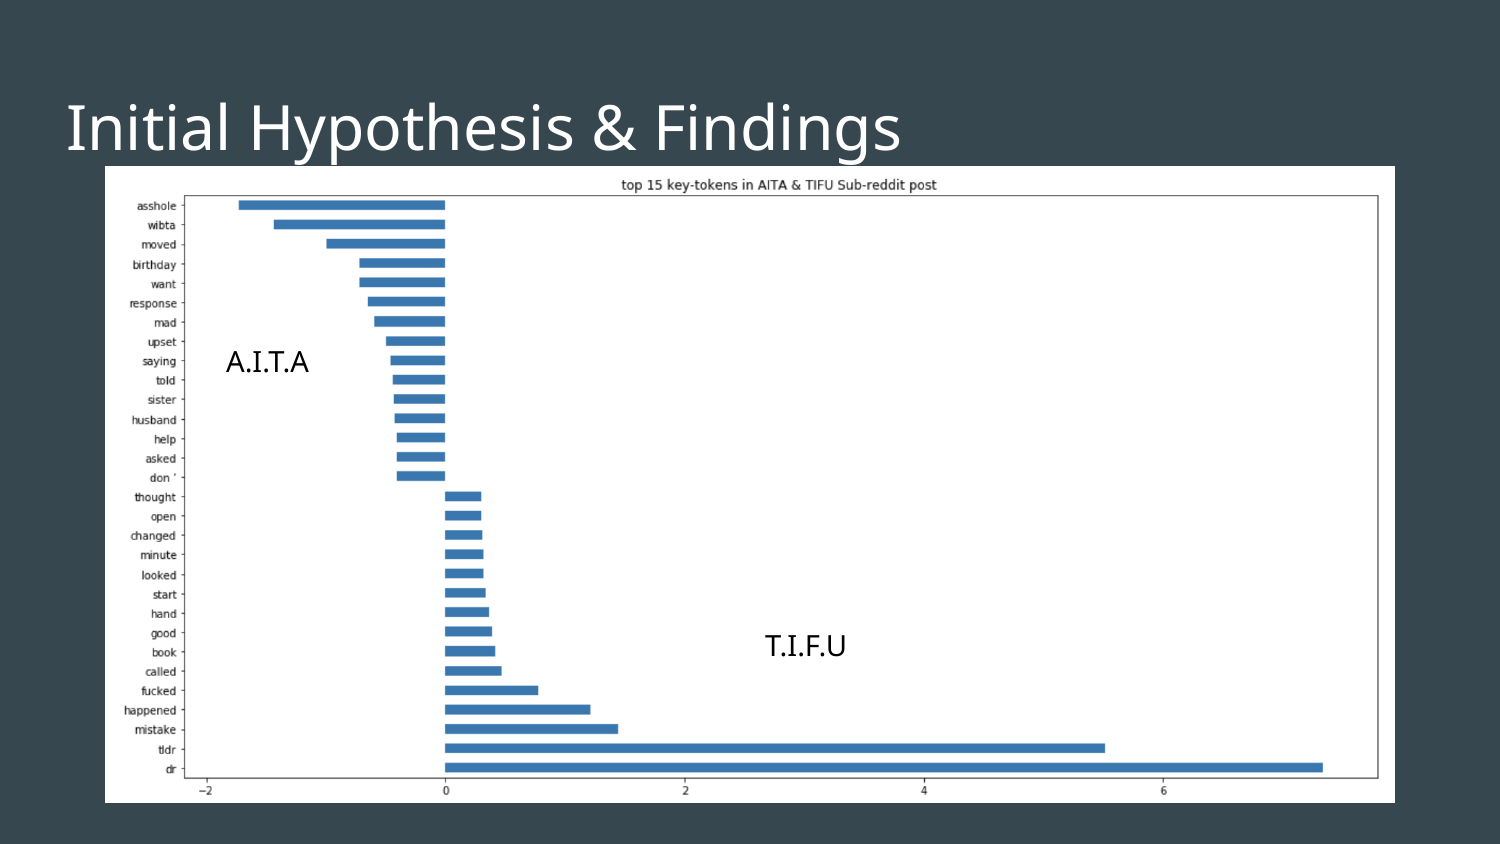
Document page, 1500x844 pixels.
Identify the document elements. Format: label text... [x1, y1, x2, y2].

title Initial Hypothesis & Findings [51, 72, 1449, 167]
picture [105, 166, 1395, 804]
